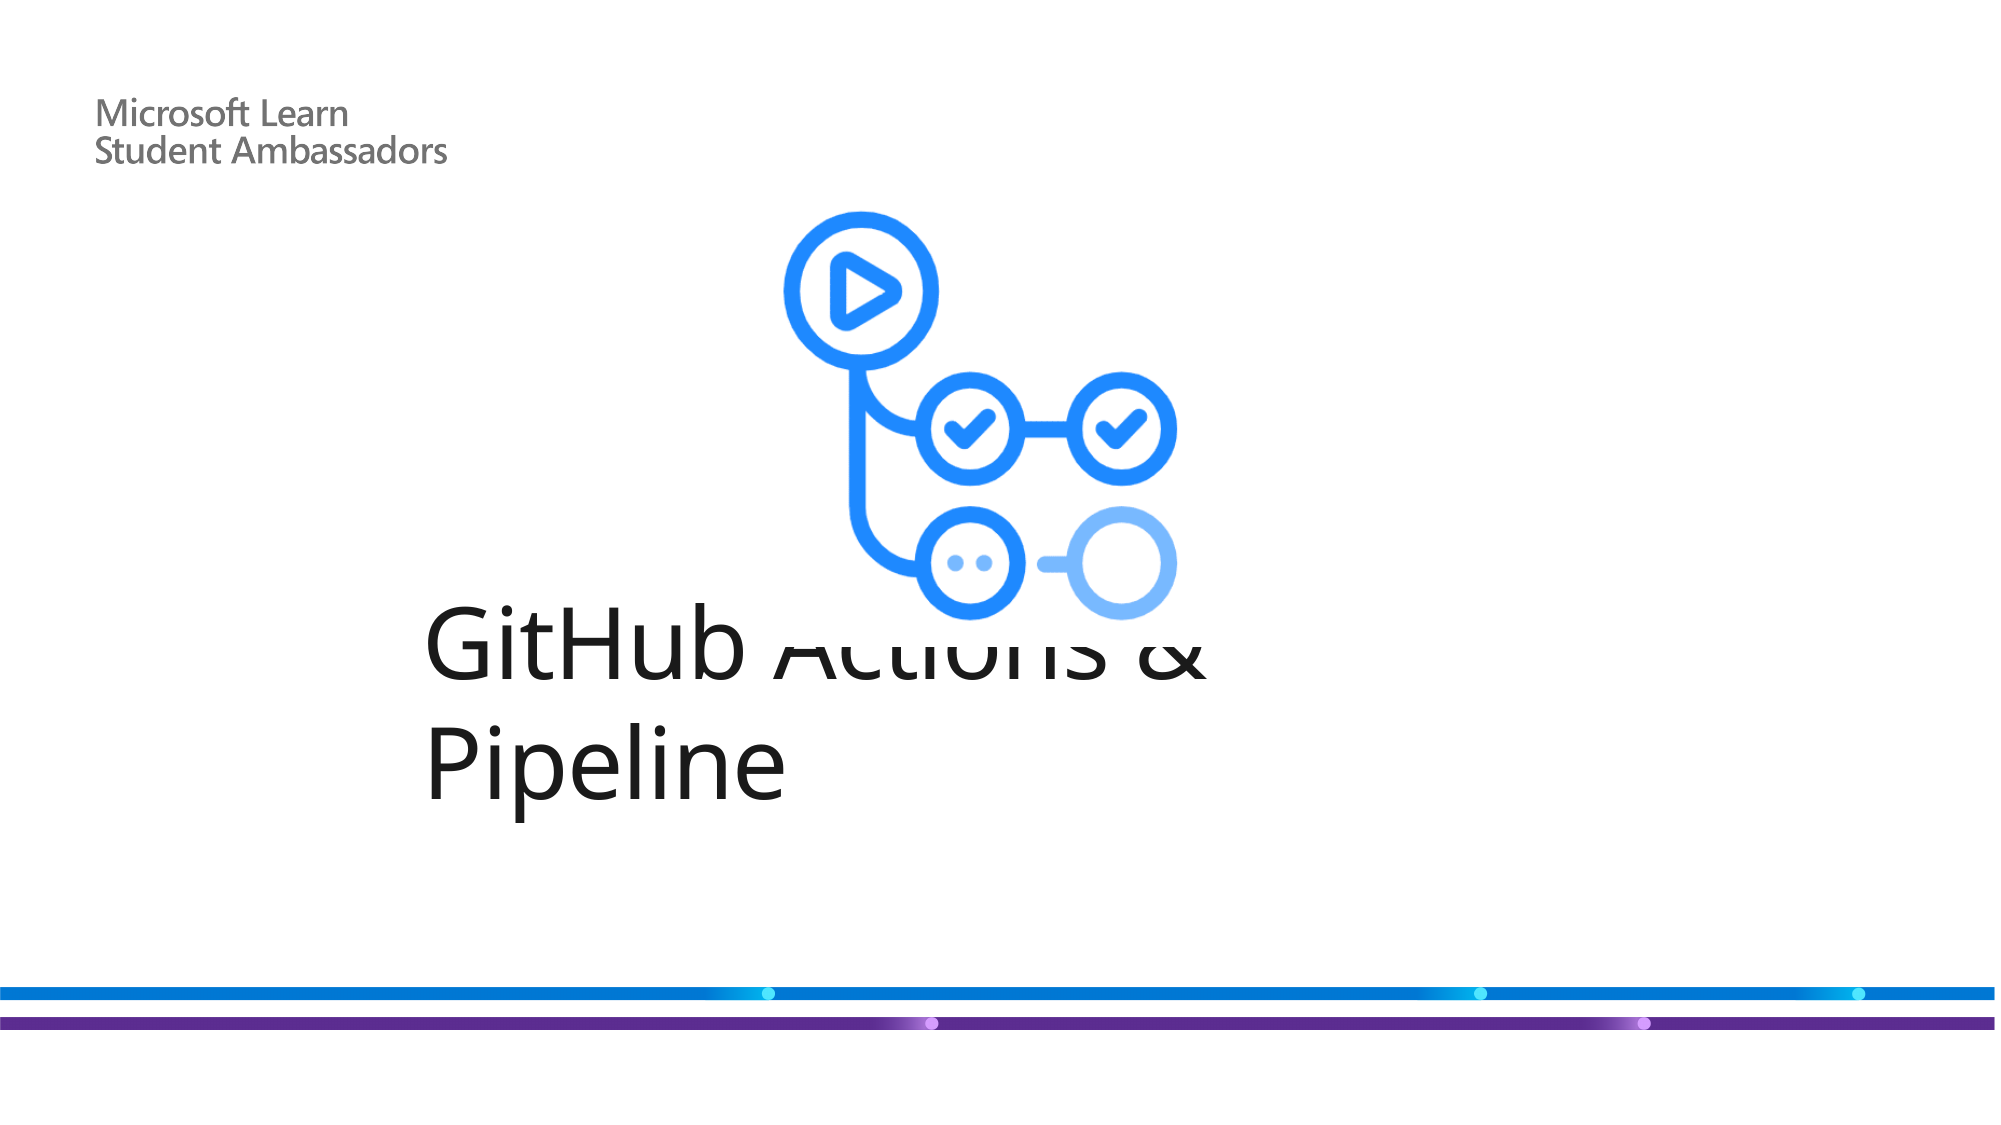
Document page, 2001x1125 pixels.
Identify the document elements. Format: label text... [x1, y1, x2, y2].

picture [96, 97, 447, 164]
title GitHub Actions & Pipeline [422, 728, 1577, 820]
picture [749, 145, 1250, 647]
picture [0, 987, 2000, 1030]
